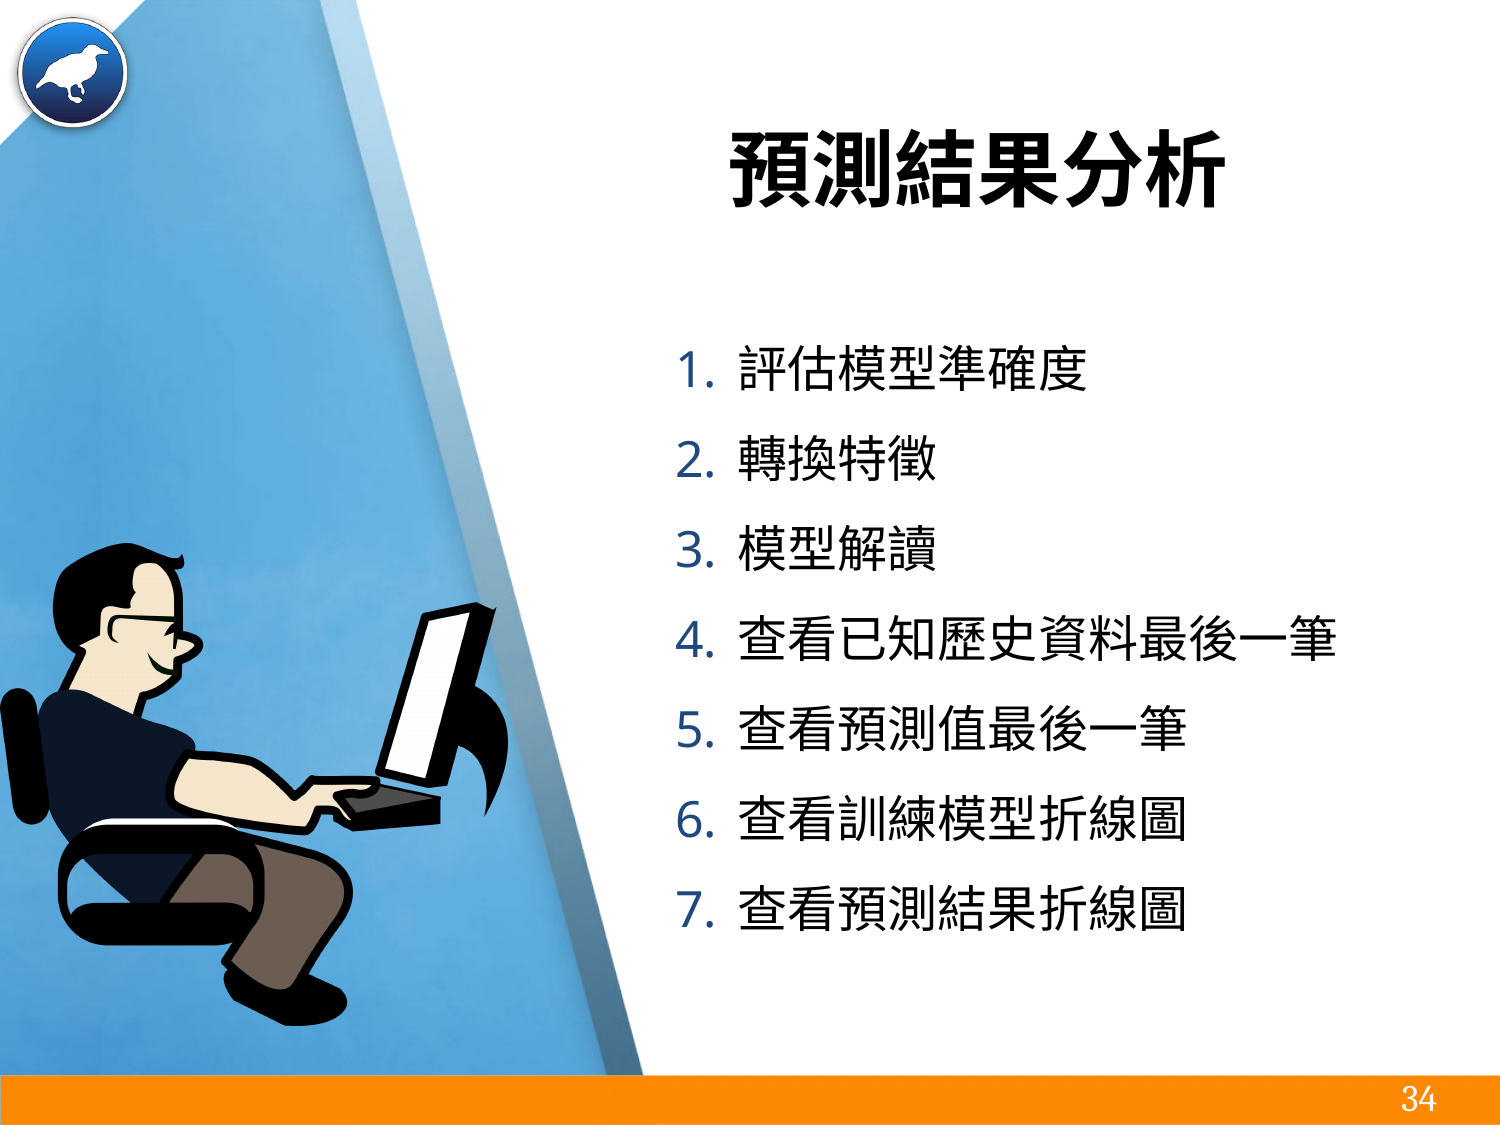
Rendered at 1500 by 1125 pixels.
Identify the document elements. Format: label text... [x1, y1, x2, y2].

picture [0, 0, 862, 1075]
slide_number ‹#› [1350, 1074, 1488, 1118]
list 評估模型準確度 轉換特徵 模型解讀 查看已知歷史資料最後一筆 查看預測值最後一筆 查看訓練模型折線圖 查看預測結果折線圖 [648, 292, 1422, 1066]
title 預測結果分析 [534, 27, 1422, 232]
picture [1, 1076, 1500, 1124]
text_box [0, 0, 145, 145]
